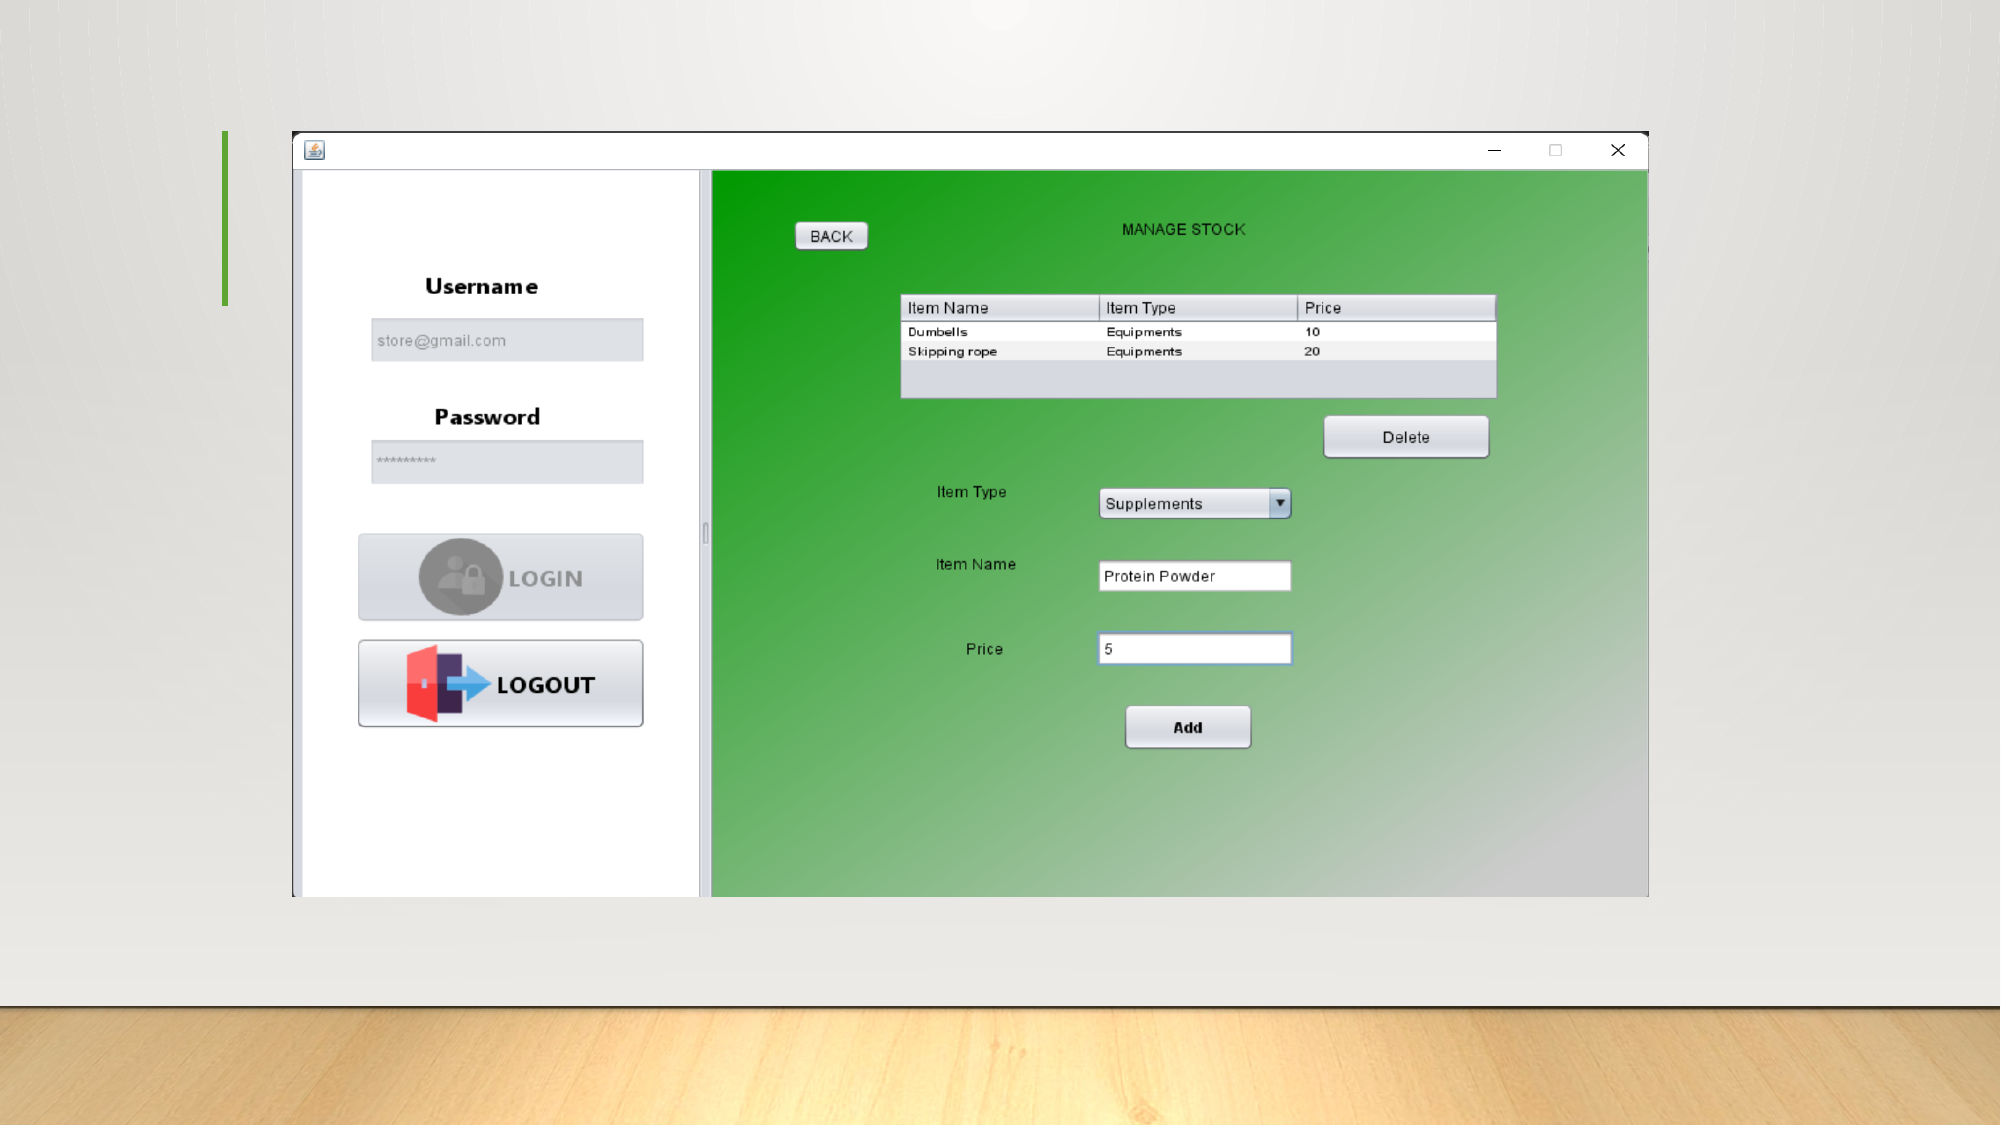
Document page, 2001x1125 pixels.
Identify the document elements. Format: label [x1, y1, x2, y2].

list [291, 131, 1649, 897]
picture [0, 1006, 2000, 1125]
